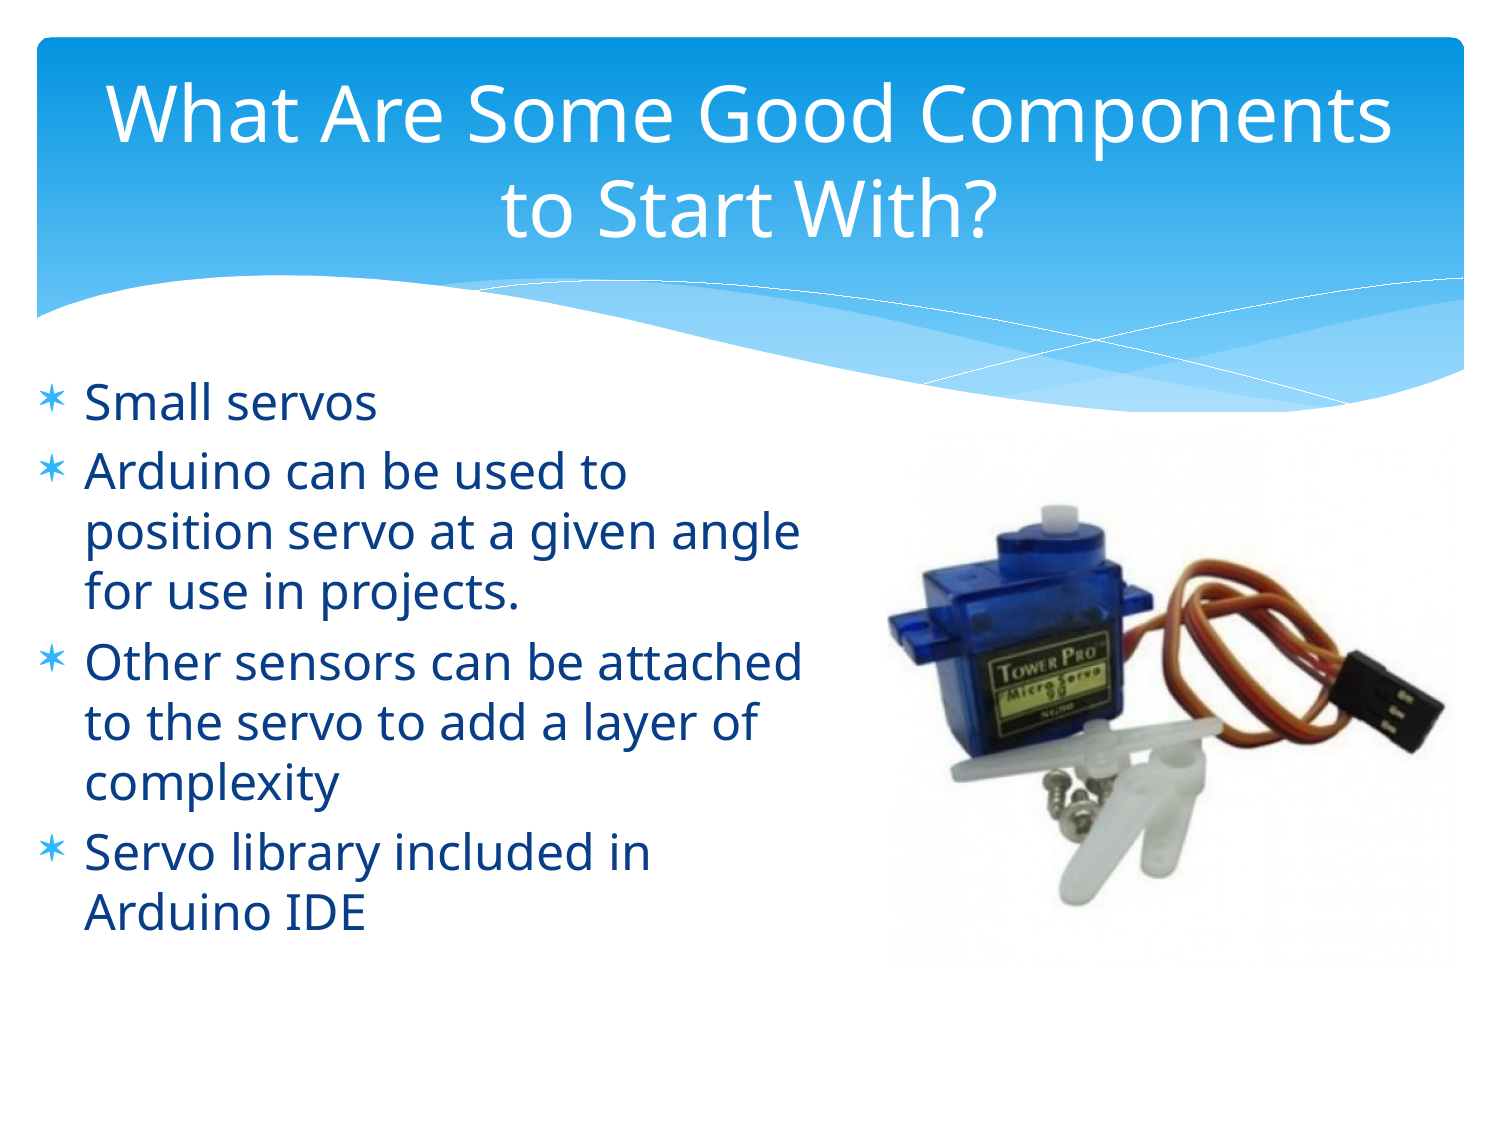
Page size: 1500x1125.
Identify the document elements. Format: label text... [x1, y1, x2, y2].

picture [887, 412, 1454, 979]
title What Are Some Good Components to Start With? [75, 55, 1425, 261]
list Small servos Arduino can be used to position servo at a given angle for use in projects. Other sensors can be attached to the servo to add a layer of complexity Servo library included in Arduino IDE [24, 362, 825, 1122]
